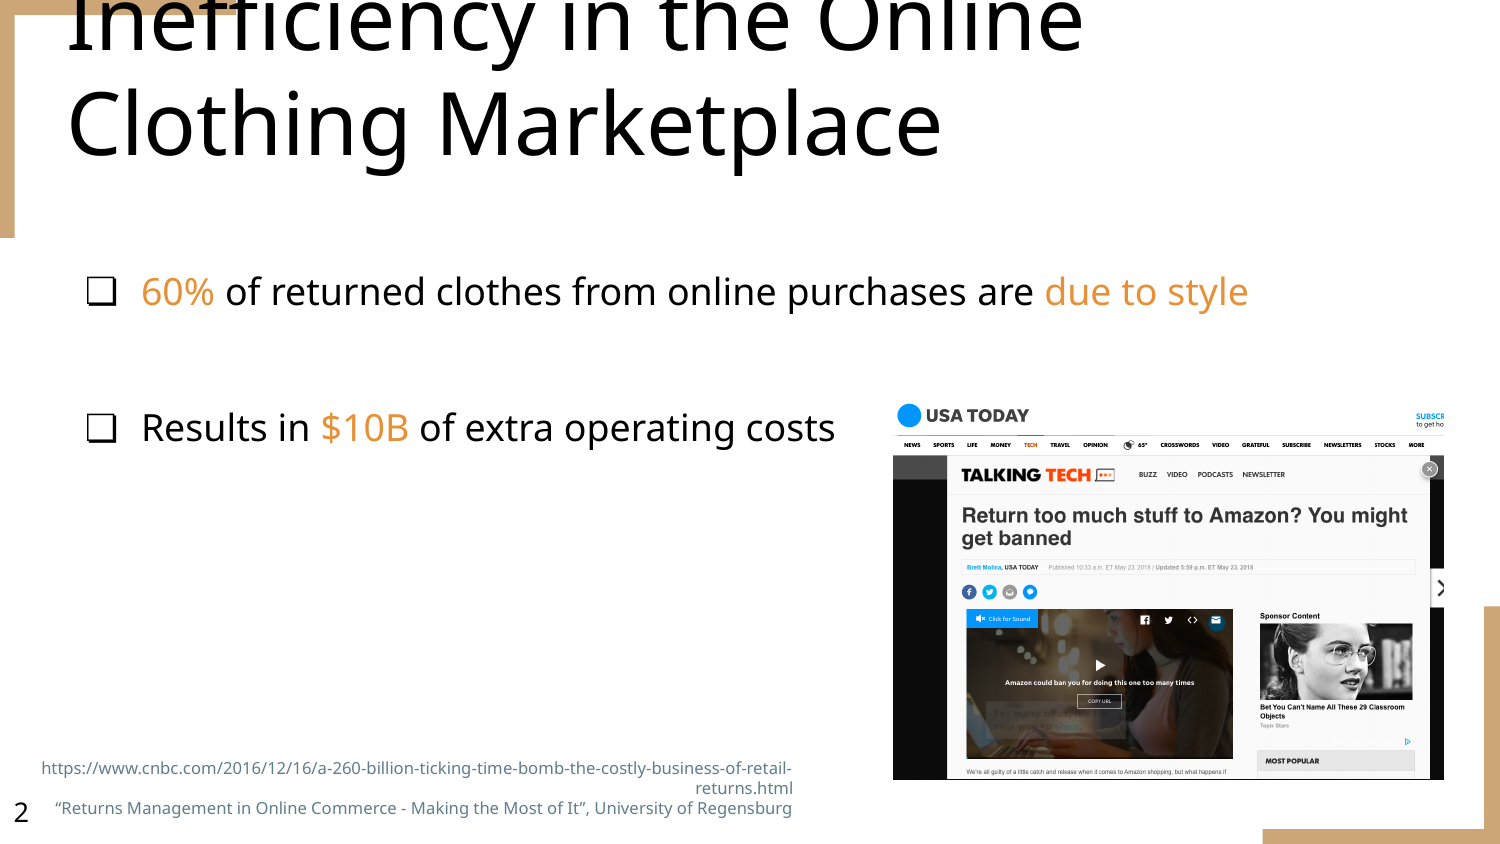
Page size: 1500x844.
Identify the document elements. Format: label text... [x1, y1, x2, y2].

list 60% of returned clothes from online purchases are due to style Results in $10B of extra operating costs [51, 200, 1449, 752]
picture [893, 396, 1444, 781]
text_box https://www.cnbc.com/2016/12/16/a-260-billion-ticking-time-bomb-the-costly-business-of-retail-returns.html “Returns Management in Online Commerce - Making the Most of It”, University of Regensburg [0, 757, 809, 819]
title Inefficiency in the Online Clothing Marketplace [51, 51, 1449, 189]
slide_number ‹#› [0, 780, 89, 844]
